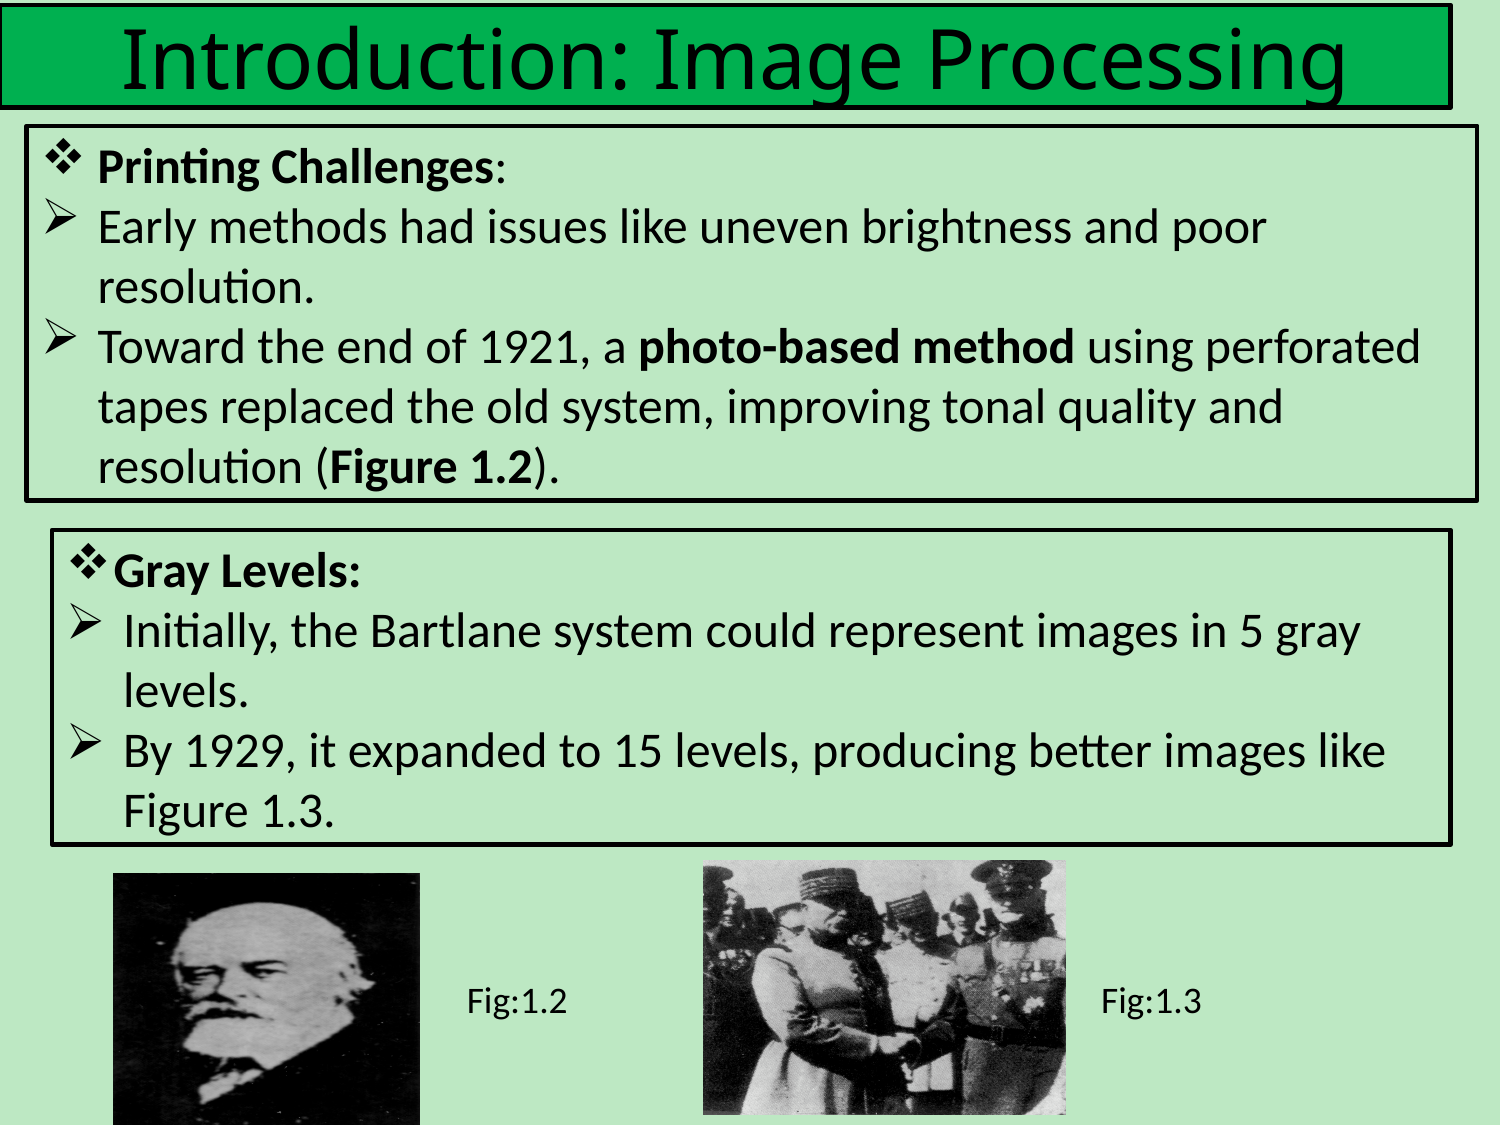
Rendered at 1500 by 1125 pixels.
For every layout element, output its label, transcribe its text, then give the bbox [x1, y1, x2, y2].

title Introduction: Image Processing [0, 5, 1451, 108]
text_box Gray Levels: Initially, the Bartlane system could represent images in 5 gray levels. By 1929, it expanded to 15 levels, producing better images like Figure 1.3. [52, 529, 1451, 845]
text_box Printing Challenges: Early methods had issues like uneven brightness and poor resolution. Toward the end of 1921, a photo-based method using perforated tapes replaced the old system, improving tonal quality and resolution (Figure 1.2). [26, 125, 1478, 501]
picture [113, 873, 420, 1125]
text_box Fig:1.2 [452, 968, 606, 1029]
picture [703, 860, 1066, 1115]
text_box Fig:1.3 [1086, 968, 1240, 1029]
